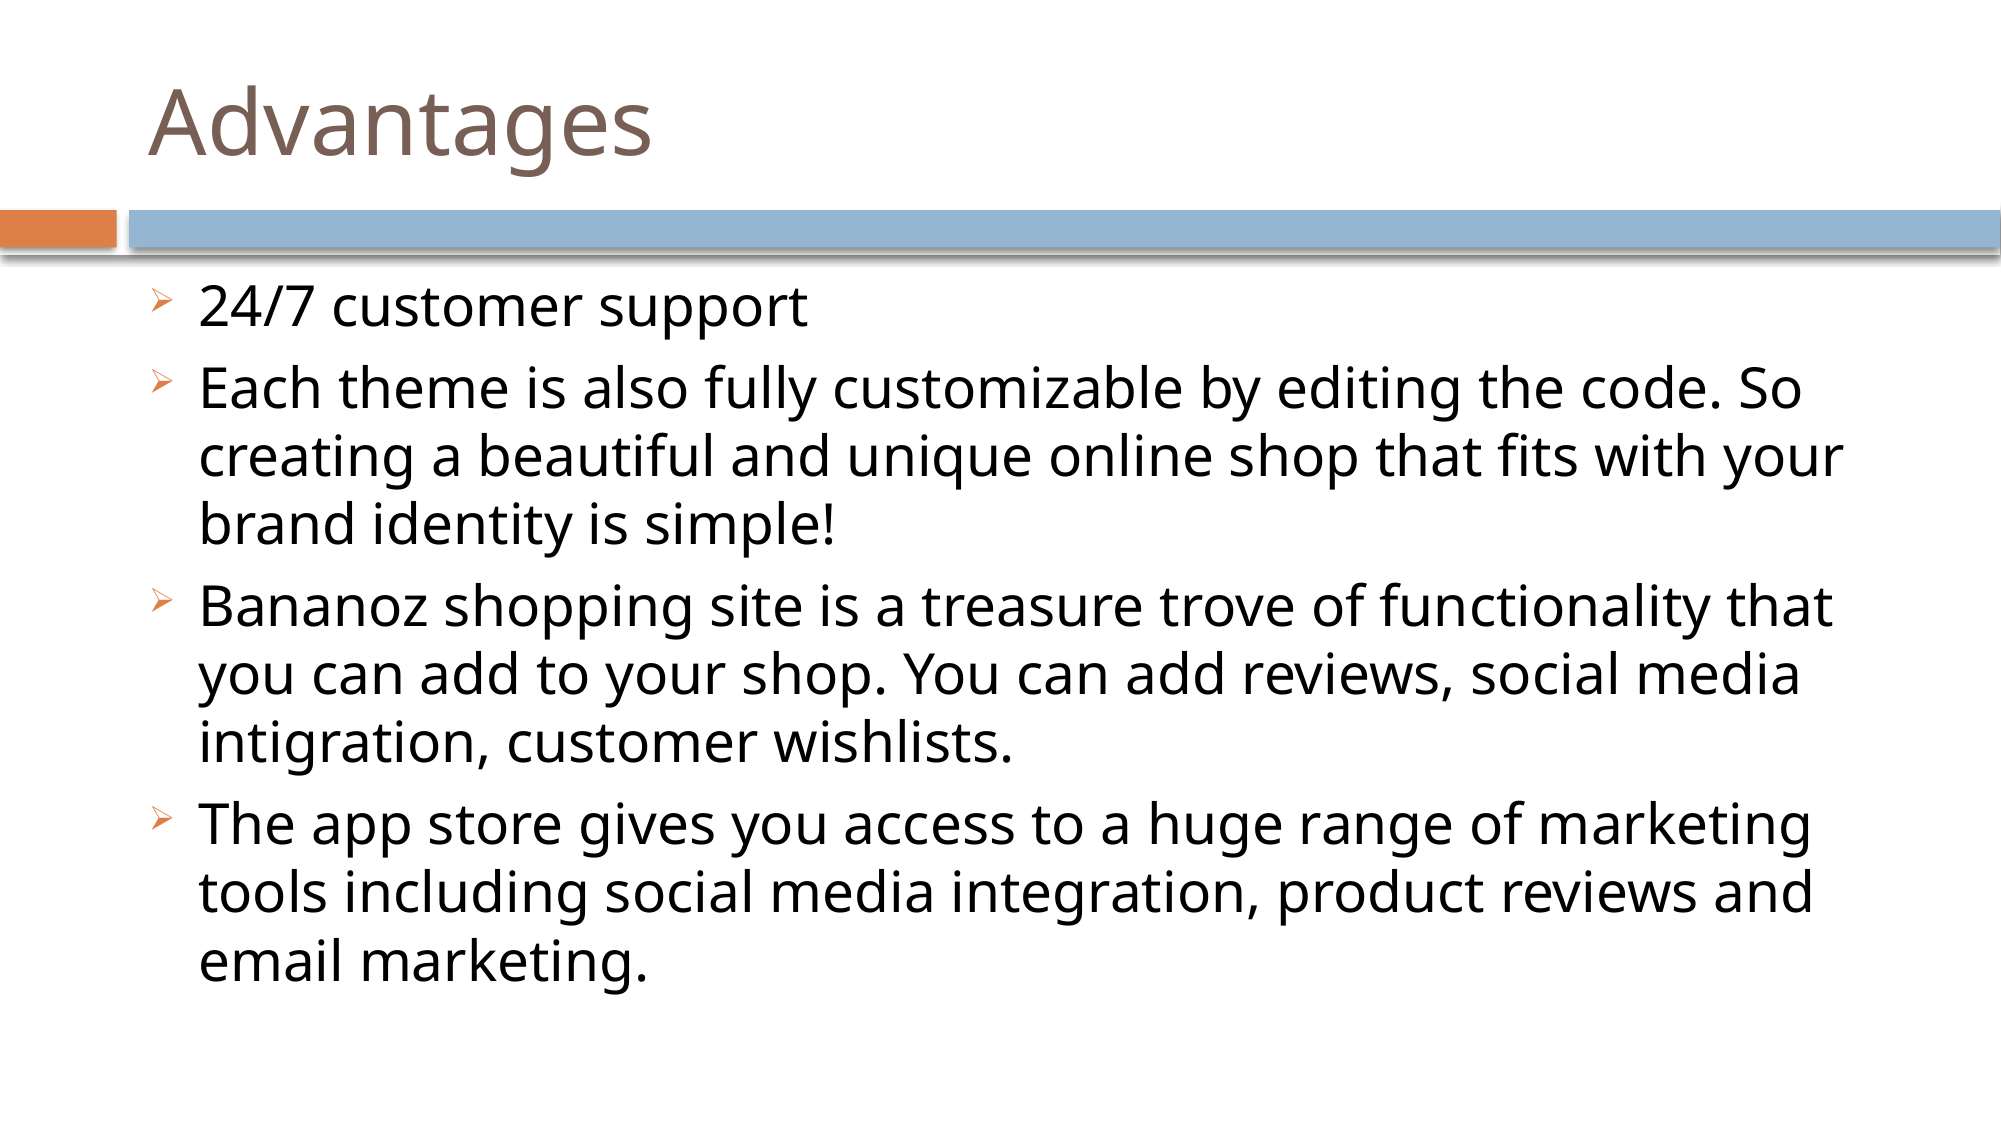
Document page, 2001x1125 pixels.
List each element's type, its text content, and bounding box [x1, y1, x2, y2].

title Advantages [133, 37, 1918, 200]
list 24/7 customer support Each theme is also fully customizable by editing the code. So creating a beautiful and unique online shop that fits with your brand identity is simple! Bananoz shopping site is a treasure trove of functionality that you can add to your shop. You can add reviews, social media intigration, customer wishlists. The app store gives you access to a huge range of marketing tools including social media integration, product reviews and email marketing. [133, 262, 1918, 1000]
